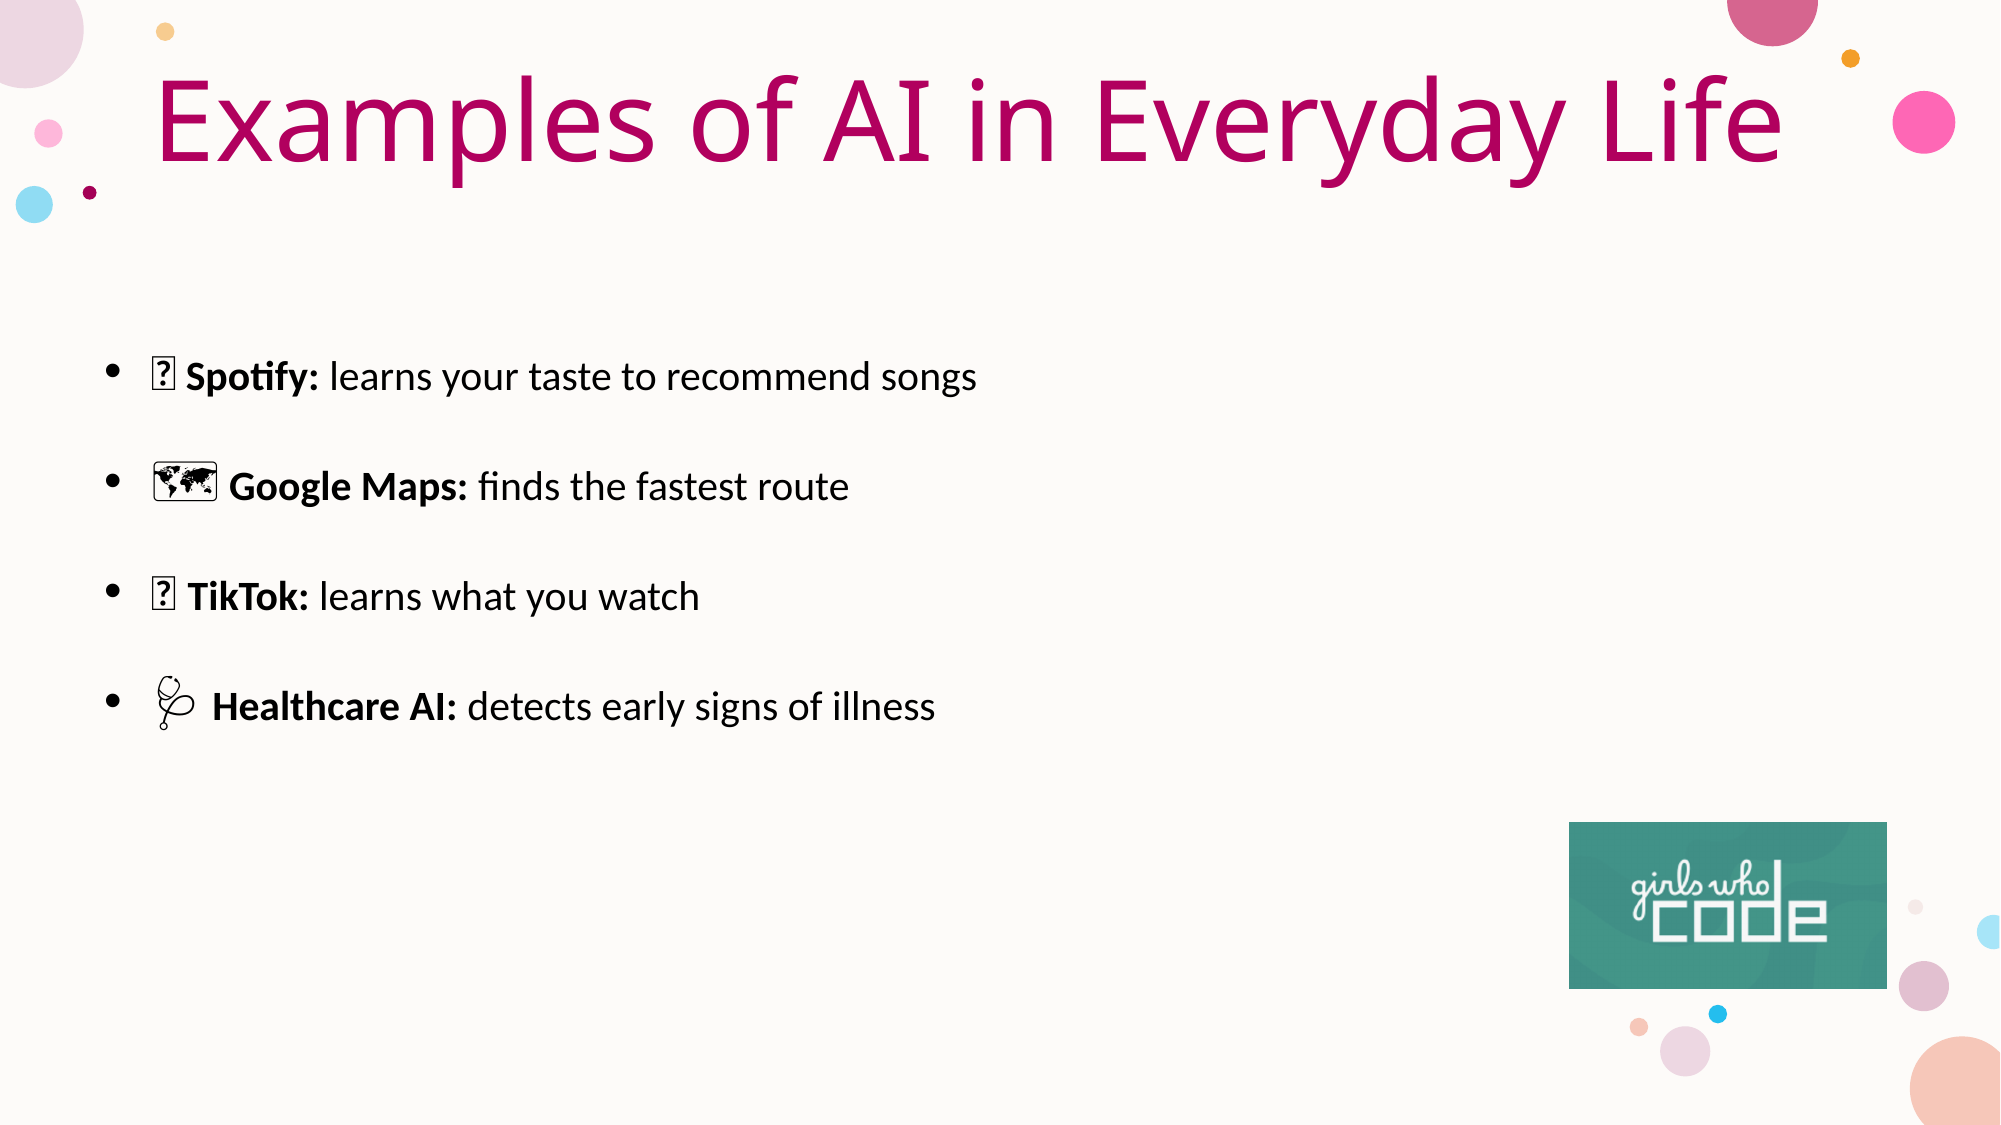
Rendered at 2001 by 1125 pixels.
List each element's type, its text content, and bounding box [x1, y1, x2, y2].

title Examples of AI in Everyday Life [137, 16, 1887, 234]
text_box 🎶 Spotify: learns your taste to recommend songs 🗺️ Google Maps: finds the fastest route 📱 TikTok: learns what you watch 🩺 Healthcare AI: detects early signs of illness [89, 333, 1865, 738]
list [1569, 822, 1887, 989]
